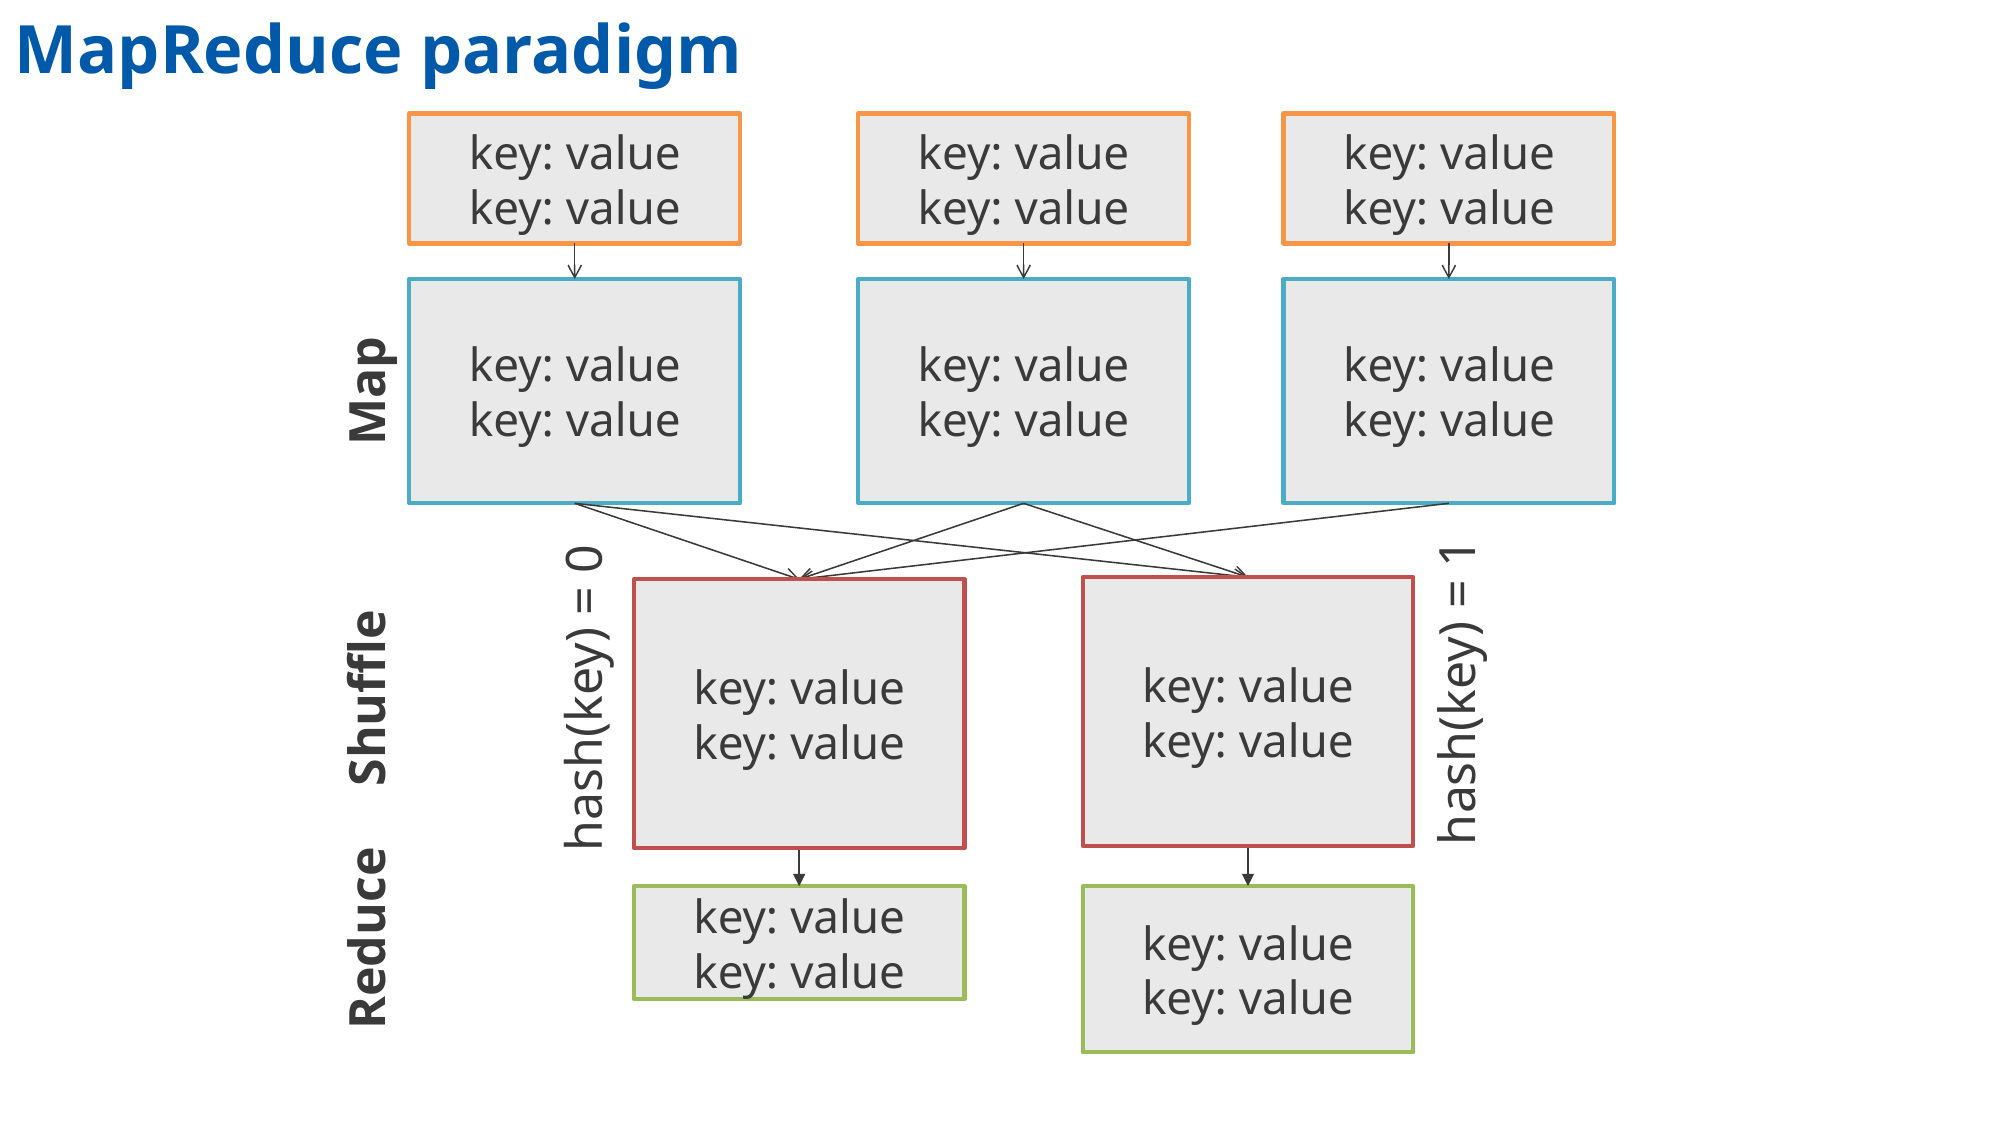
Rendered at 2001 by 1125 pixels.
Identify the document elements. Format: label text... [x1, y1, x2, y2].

text_box key: value key: value [1081, 588, 1415, 848]
text_box hash(key) = 1 [1417, 523, 1493, 860]
text_box key: value key: value [632, 589, 967, 850]
title MapReduce paradigm [0, 0, 2000, 102]
text_box key: value key: value [407, 277, 742, 505]
text_box key: value key: value [856, 277, 1191, 500]
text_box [1023, 503, 1249, 578]
text_box key: value key: value [407, 111, 742, 246]
text_box Reduce [327, 832, 403, 1045]
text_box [1252, 503, 1450, 580]
text_box key: value key: value [1281, 277, 1616, 505]
text_box key: value key: value [632, 884, 967, 1001]
text_box hash(key) = 0 [544, 529, 620, 867]
text_box key: value key: value [1281, 111, 1616, 246]
text_box Shuffle [328, 594, 403, 801]
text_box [574, 503, 1021, 578]
text_box Map [327, 321, 403, 461]
text_box key: value key: value [856, 111, 1191, 246]
text_box key: value key: value [1081, 884, 1415, 1054]
